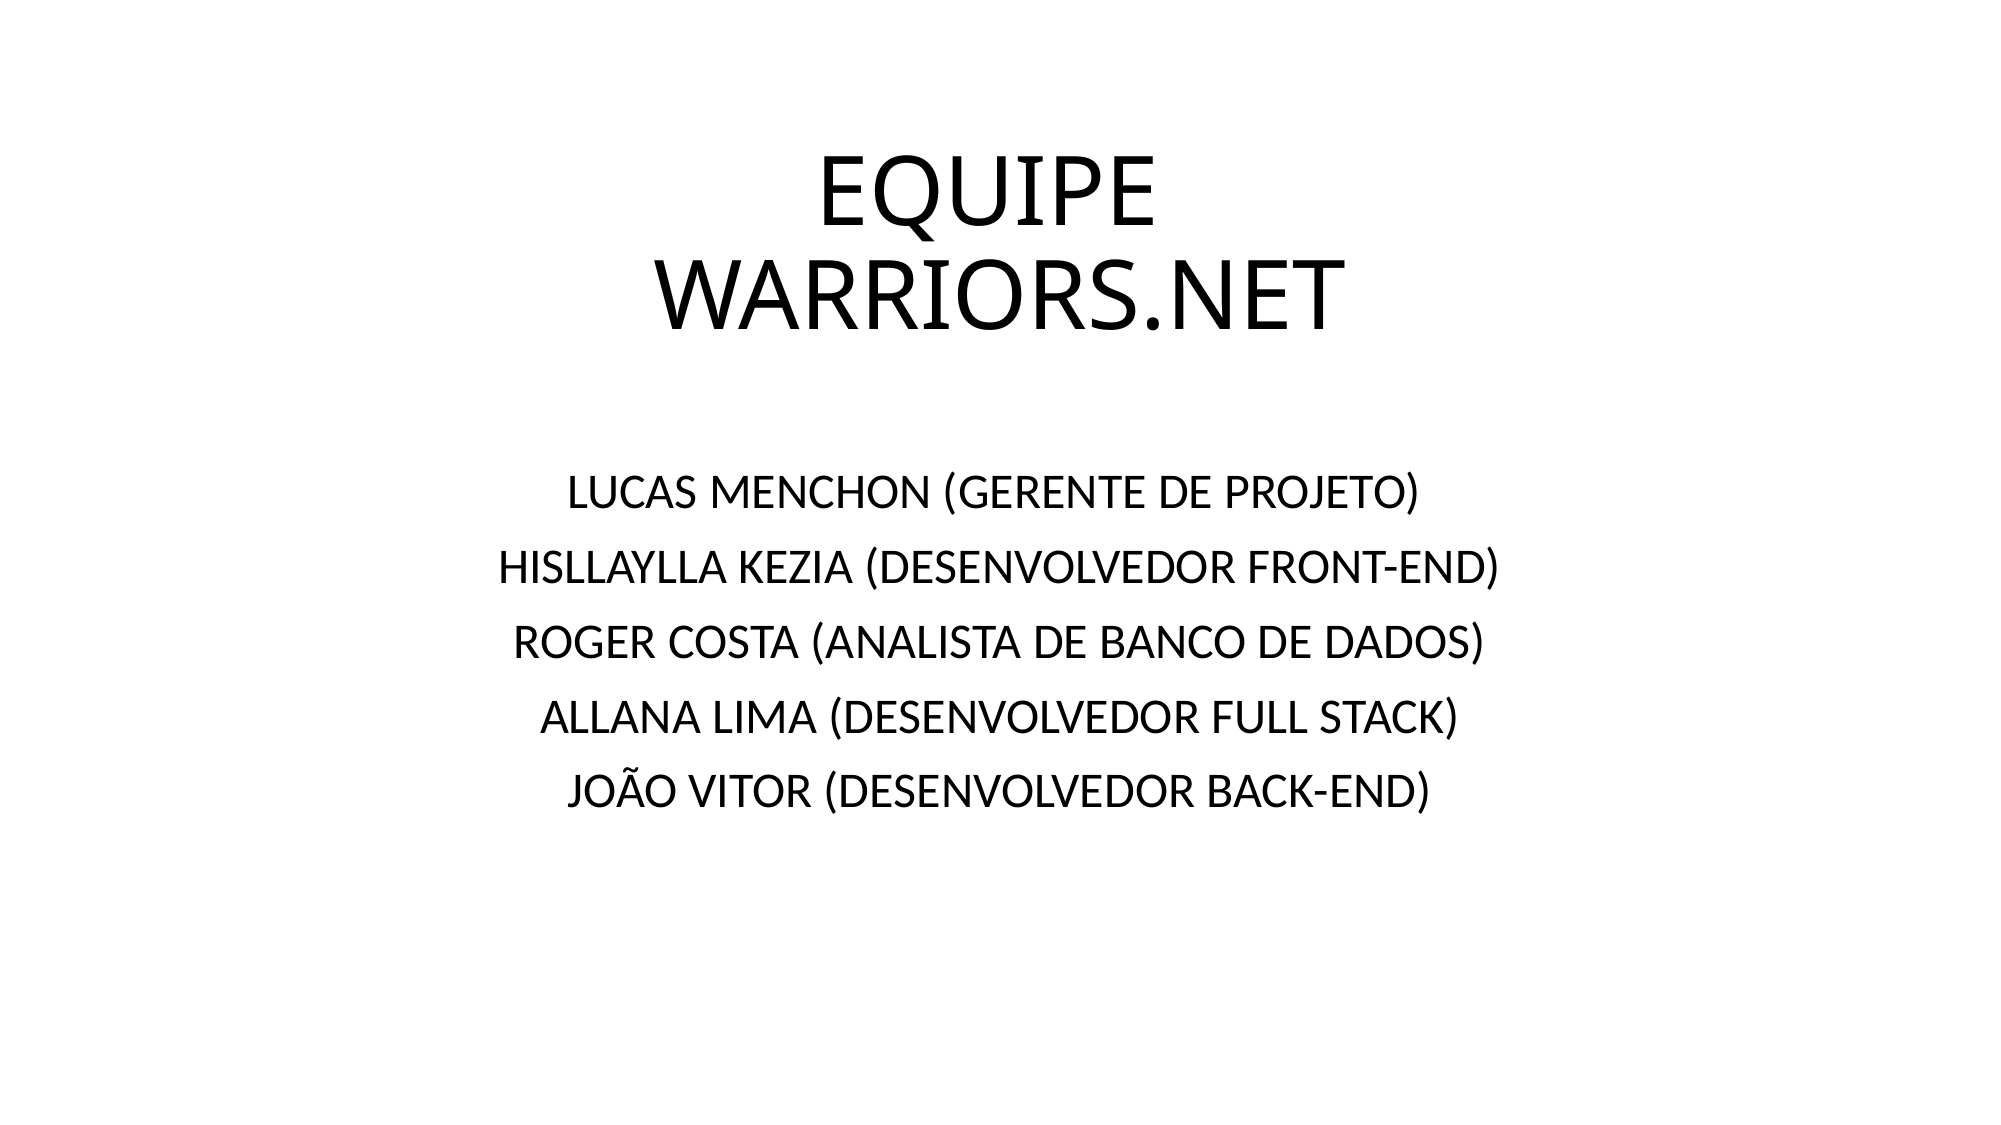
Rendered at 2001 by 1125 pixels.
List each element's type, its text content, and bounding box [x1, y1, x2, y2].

title EQUIPE WARRIORS.NET [363, 132, 1637, 358]
subtitle LUCAS MENCHON (GERENTE DE PROJETO) HISLLAYLLA KEZIA (DESENVOLVEDOR FRONT-END) ROGER COSTA (ANALISTA DE BANCO DE DADOS) ALLANA LIMA (DESENVOLVEDOR FULL STACK) JOÃO VITOR (DESENVOLVEDOR BACK-END) [249, 457, 1750, 846]
